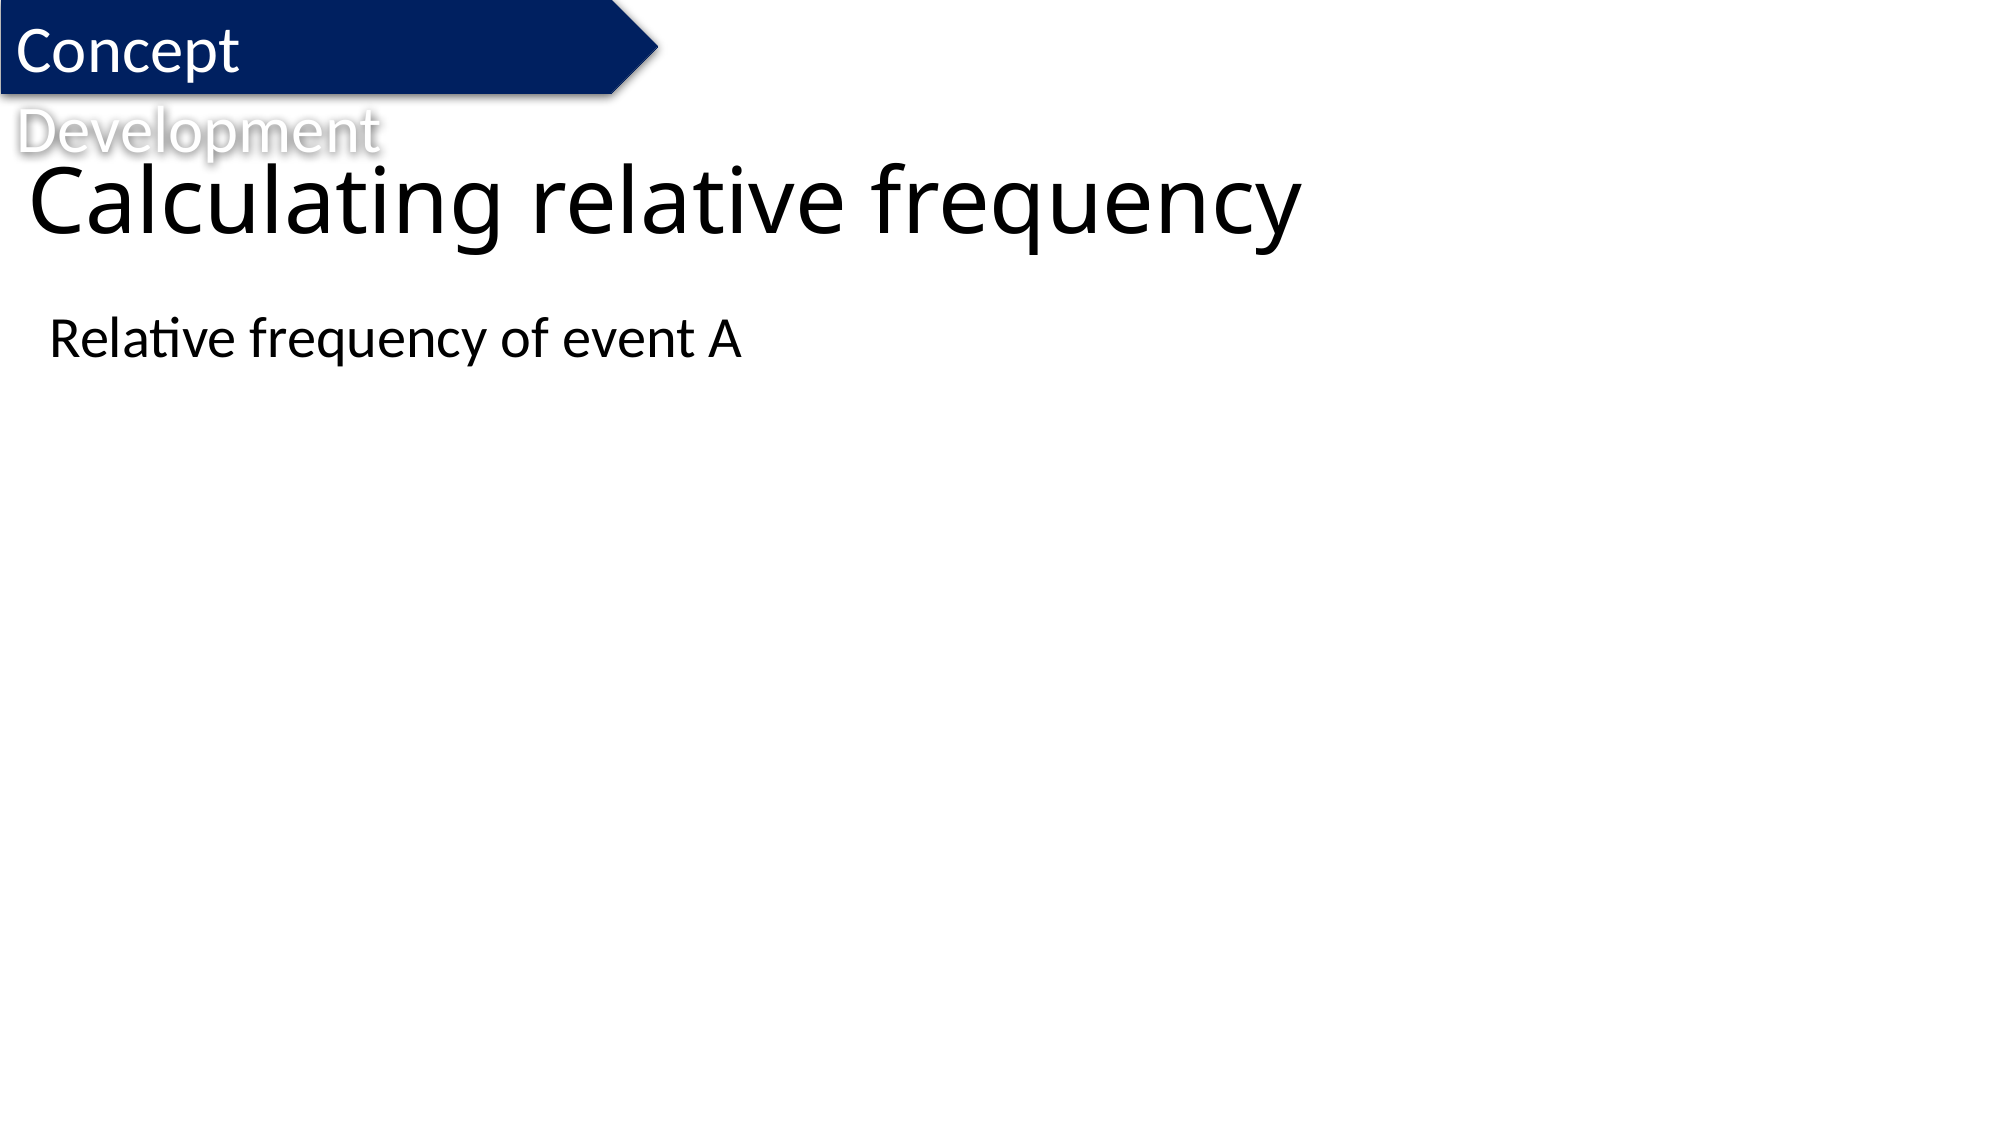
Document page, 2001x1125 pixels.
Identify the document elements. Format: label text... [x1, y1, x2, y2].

title Calculating relative frequency [12, 94, 1737, 313]
text_box Concept Development [1, 0, 658, 94]
